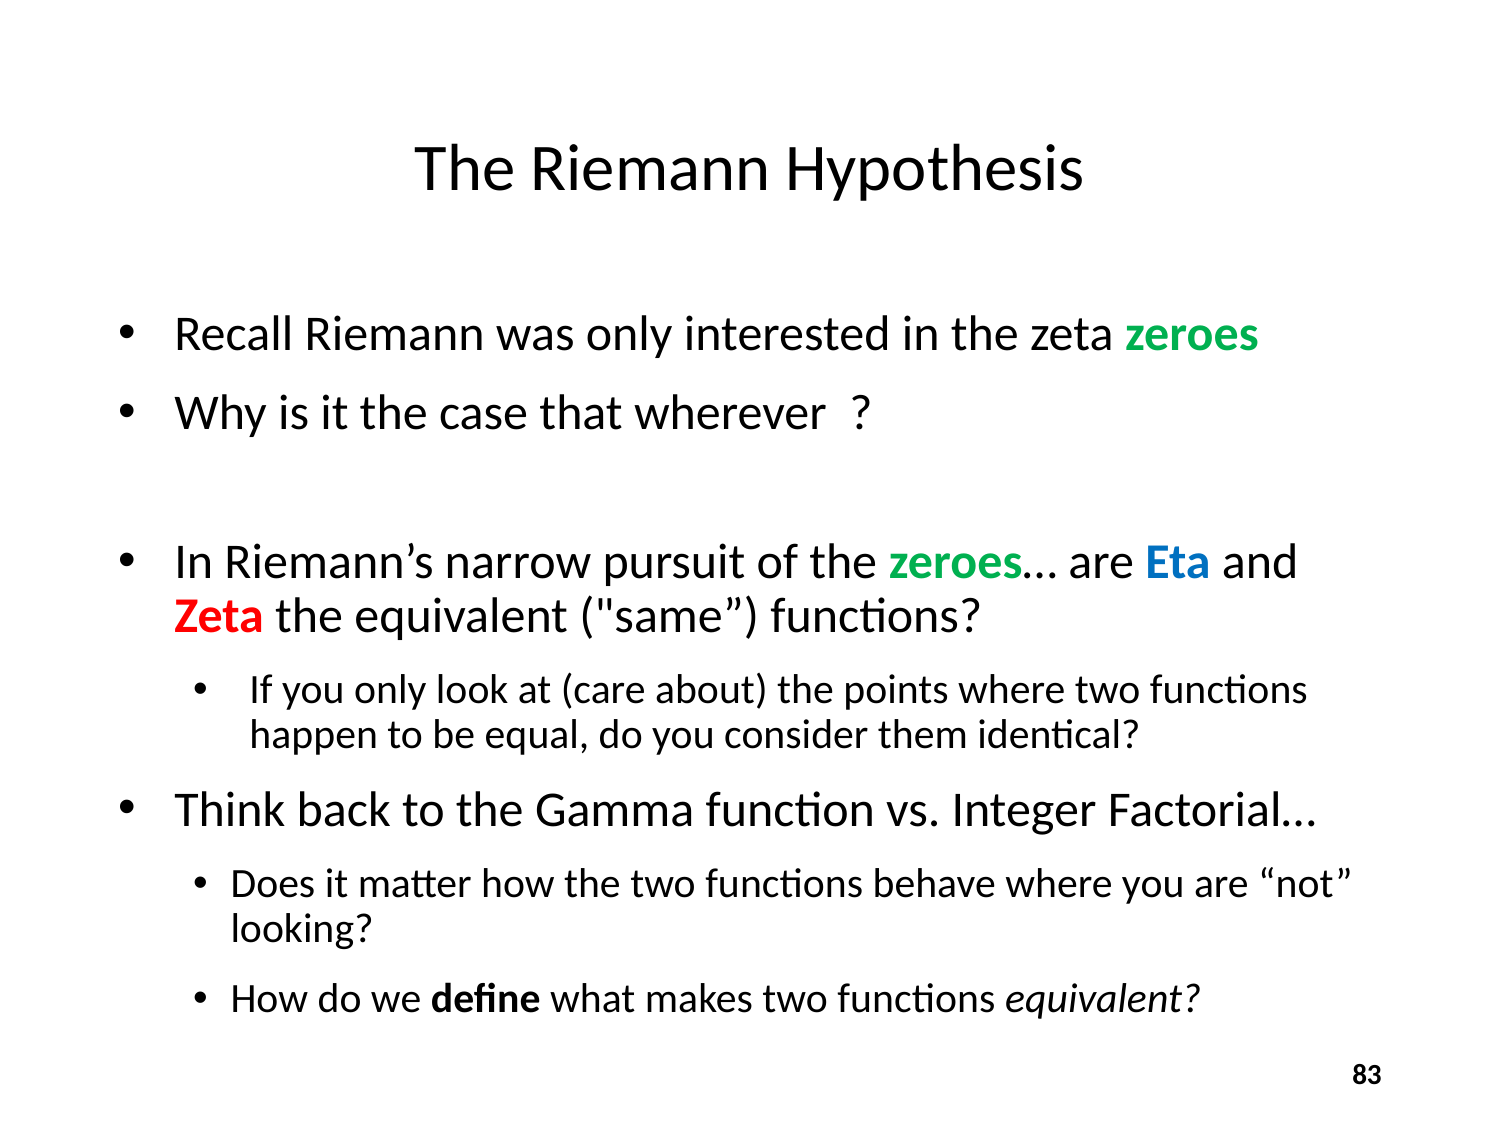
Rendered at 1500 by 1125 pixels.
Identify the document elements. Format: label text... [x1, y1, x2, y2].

title The Riemann Hypothesis [103, 59, 1397, 278]
slide_number 83 [1059, 1042, 1397, 1103]
